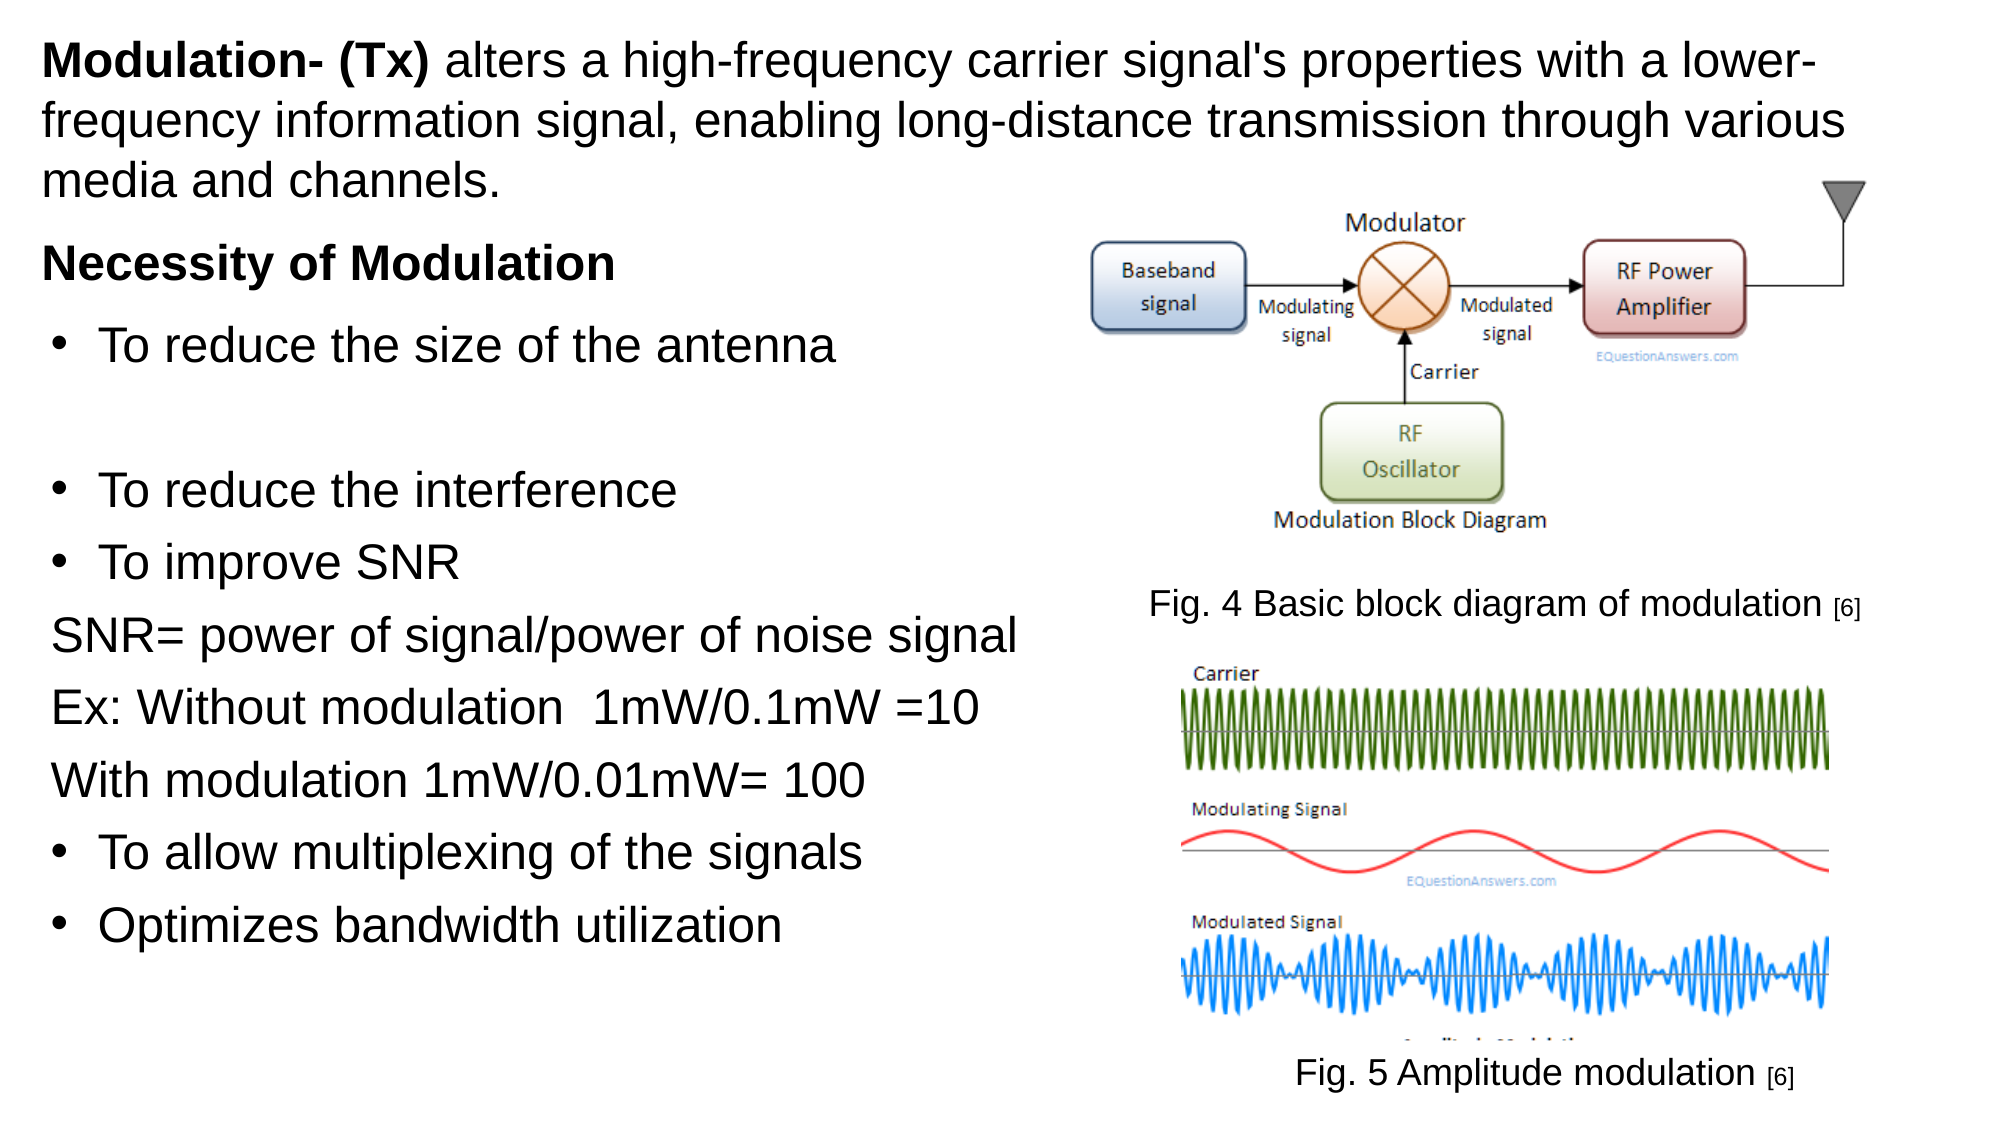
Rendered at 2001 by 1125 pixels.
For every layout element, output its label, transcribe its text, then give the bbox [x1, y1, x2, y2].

text_box Modulation- (Tx) alters a high-frequency carrier signal's properties with a lower-frequency information signal, enabling long-distance transmission through various media and channels. [26, 20, 1918, 215]
text_box Fig. 4 Basic block diagram of modulation [6] [883, 571, 2000, 631]
text_box Necessity of Modulation [26, 223, 1089, 298]
text_box Fig. 5 Amplitude modulation [6] [1089, 1040, 2000, 1101]
picture [1181, 648, 1829, 1071]
picture [1089, 178, 1875, 534]
